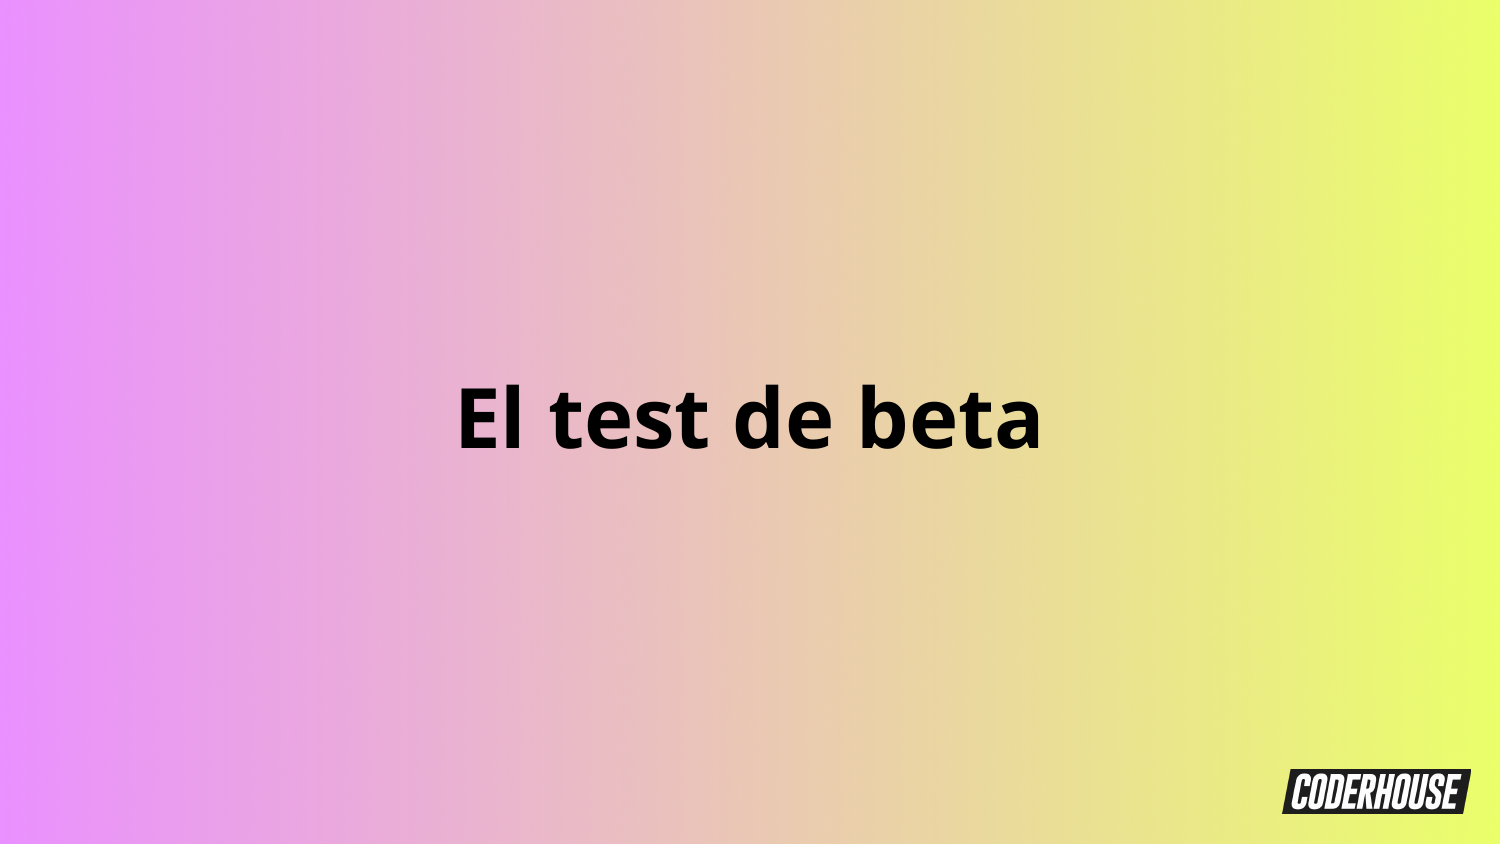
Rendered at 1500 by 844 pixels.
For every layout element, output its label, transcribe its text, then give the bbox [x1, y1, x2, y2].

picture [0, 0, 1500, 844]
text_box El test de beta [239, 361, 1261, 482]
